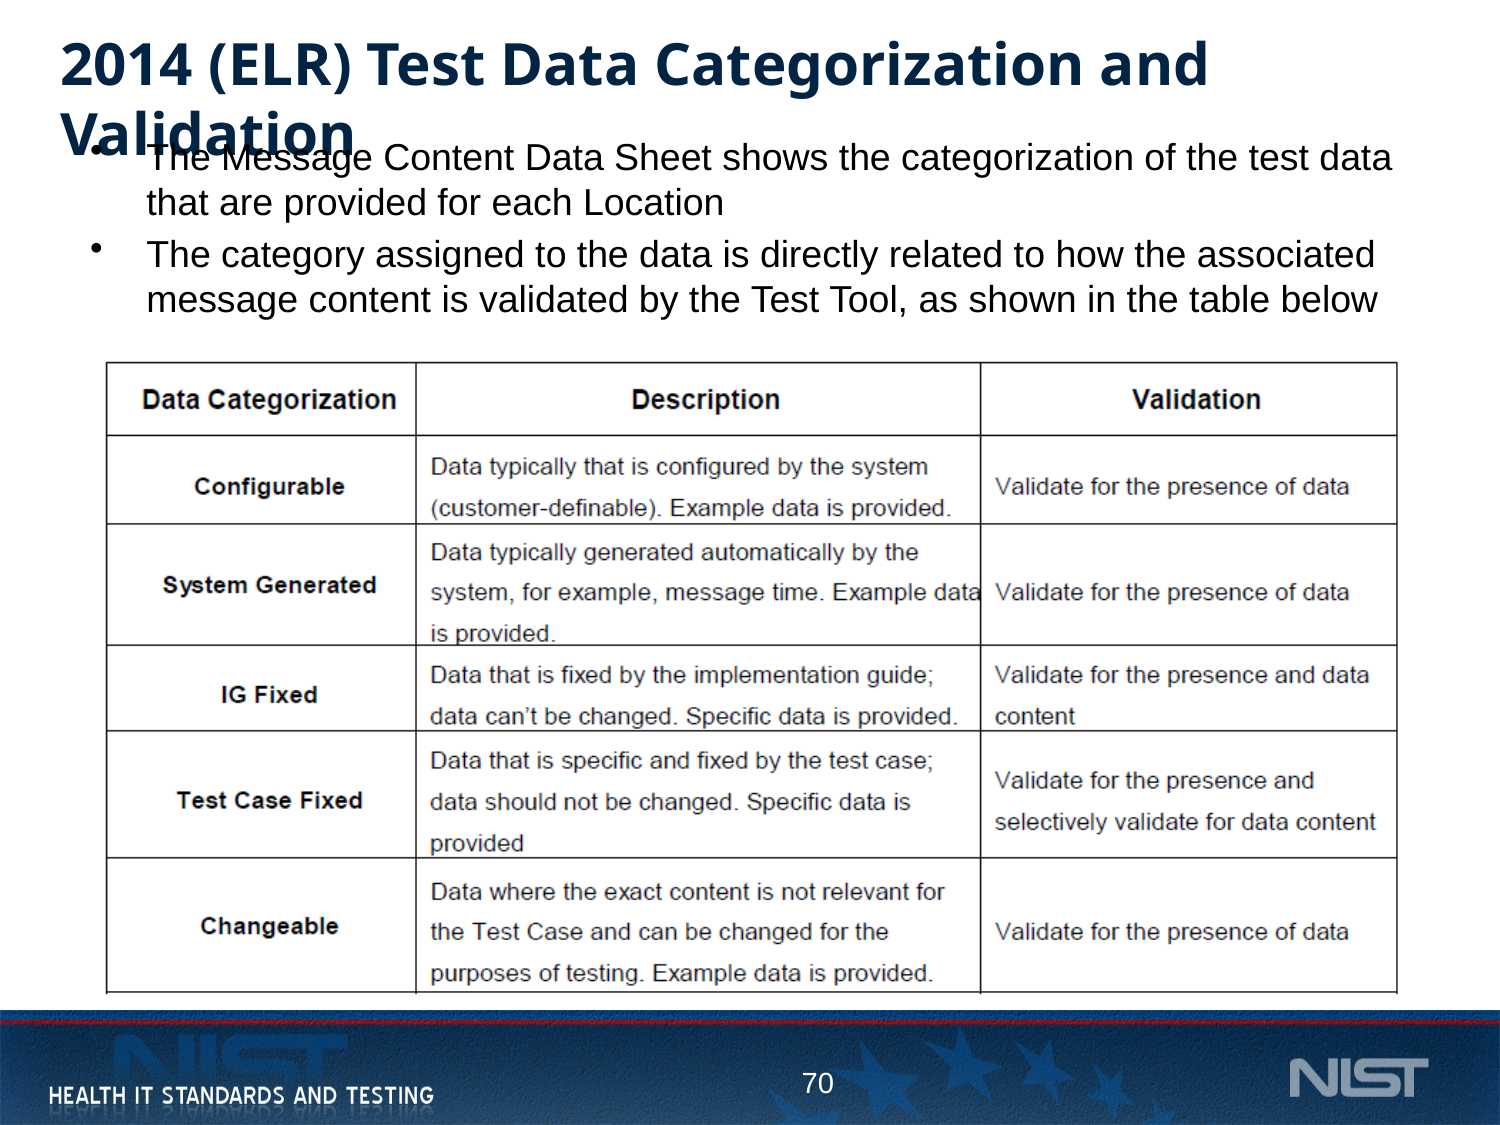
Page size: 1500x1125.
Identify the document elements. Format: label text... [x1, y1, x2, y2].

list The Message Content Data Sheet shows the categorization of the test data that are provided for each Location The category assigned to the data is directly related to how the associated message content is validated by the Test Tool, as shown in the table below [74, 124, 1426, 363]
picture [99, 355, 1406, 1001]
picture [0, 1010, 1500, 1125]
slide_number 70 [642, 1056, 994, 1125]
title 2014 (ELR) Test Data Categorization and Validation [45, 19, 1396, 106]
